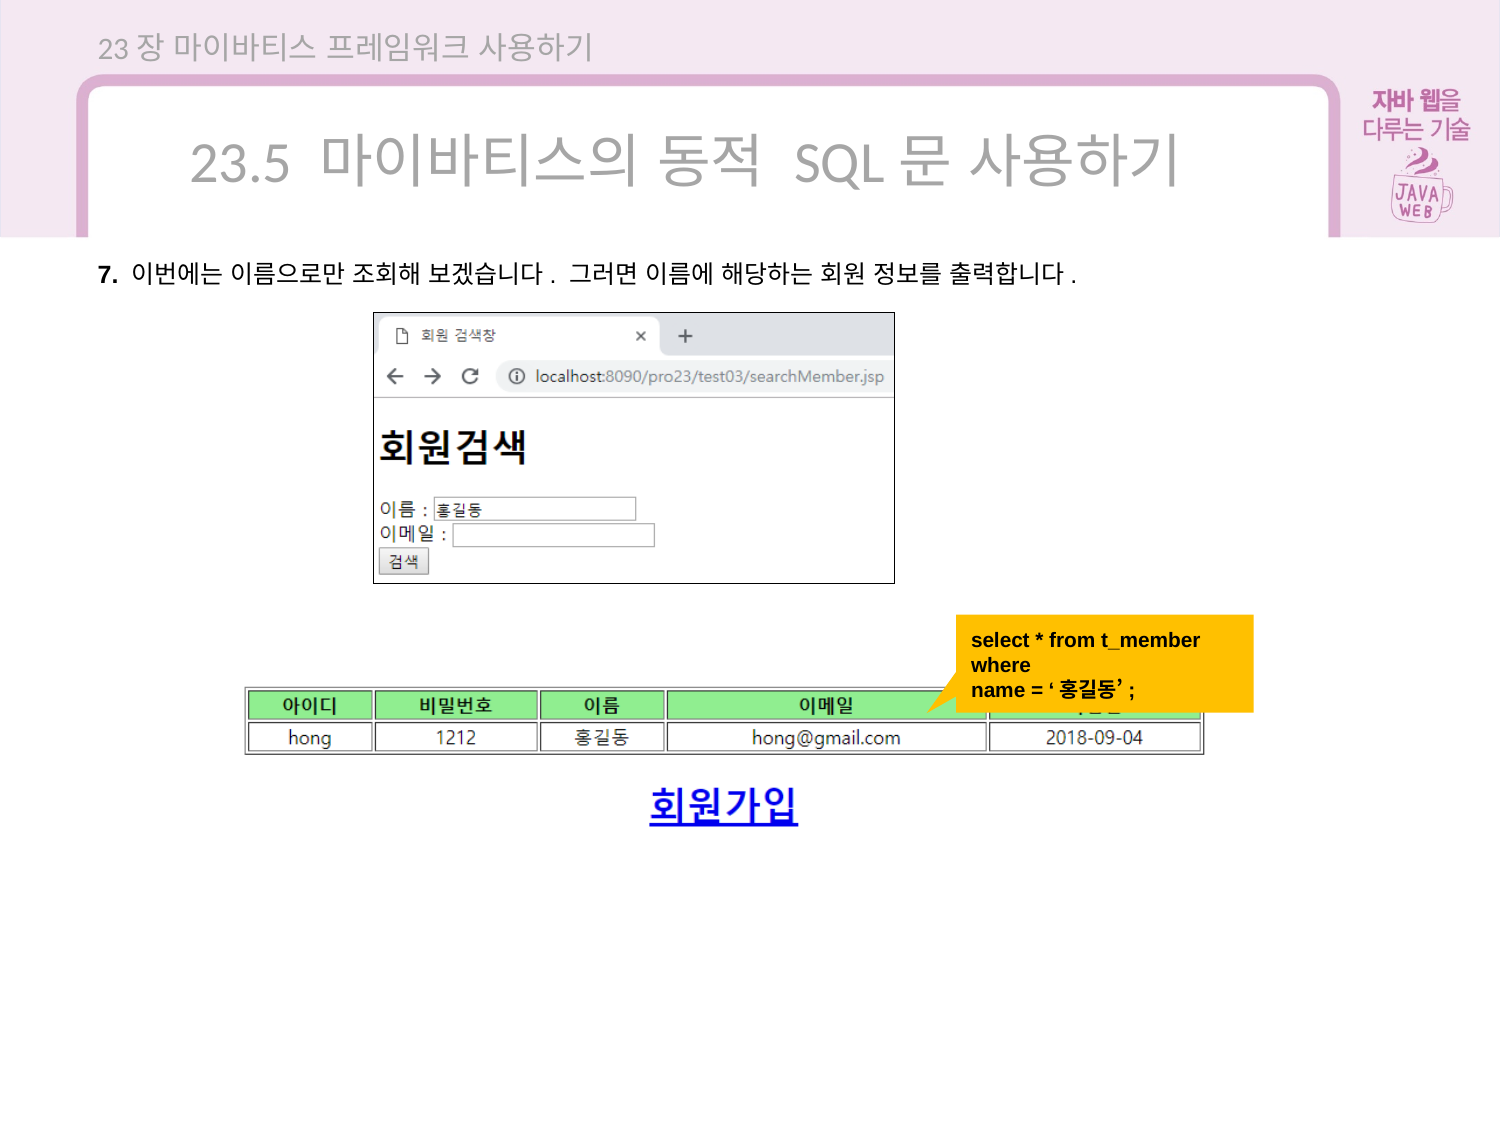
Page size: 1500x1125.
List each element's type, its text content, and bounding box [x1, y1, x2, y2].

picture [0, 0, 1500, 1125]
text_box select * from t_member where name = ‘홍길동’; [948, 613, 1255, 714]
text_box 7. 이번에는 이름으로만 조회해 보겠습니다. 그러면 이름에 해당하는 회원 정보를 출력합니다. [82, 251, 1373, 296]
text_box 23.5 마이바티스의 동적 SQL문 사용하기 [104, 117, 1268, 202]
text_box 23장 마이바티스 프레임워크 사용하기 [82, 0, 1133, 74]
